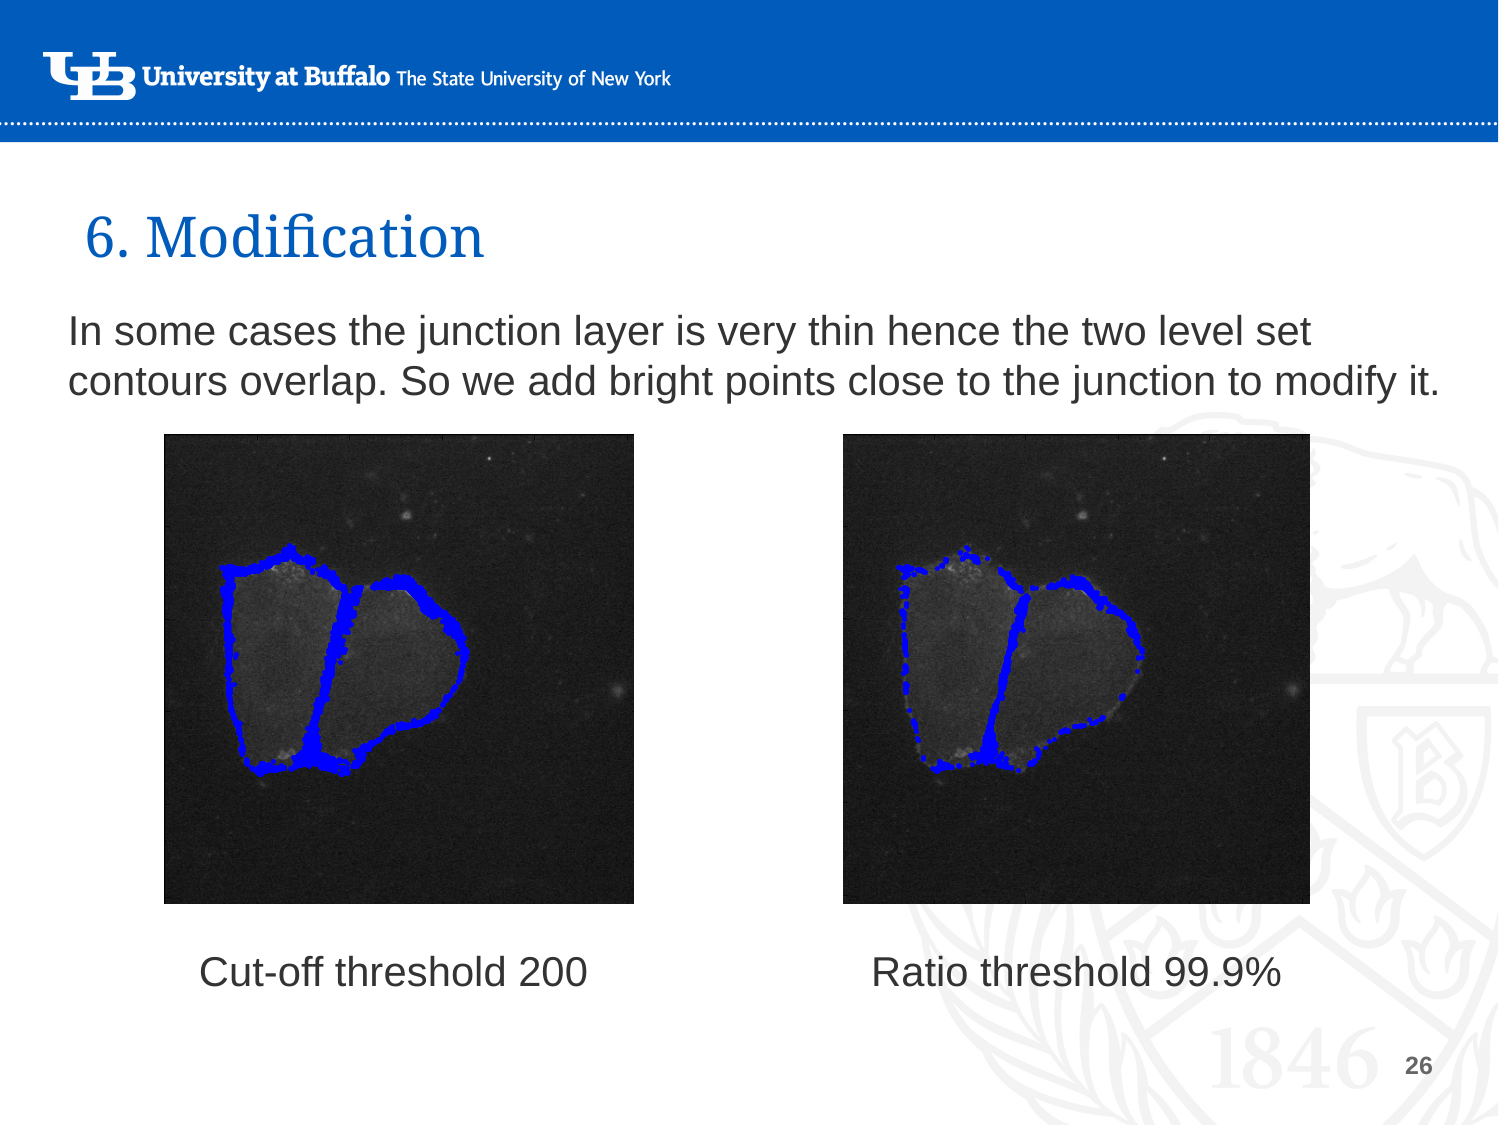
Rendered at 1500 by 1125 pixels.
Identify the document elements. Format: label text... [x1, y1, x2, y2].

text_box Cut-off threshold 200 [164, 937, 623, 1002]
text_box In some cases the junction layer is very thin hence the two level set contours overlap. So we add bright points close to the junction to modify it. [53, 296, 1484, 412]
picture [0, 0, 1499, 1125]
title 6. Modification [70, 157, 1364, 276]
text_box Ratio threshold 99.9% [843, 937, 1310, 1002]
